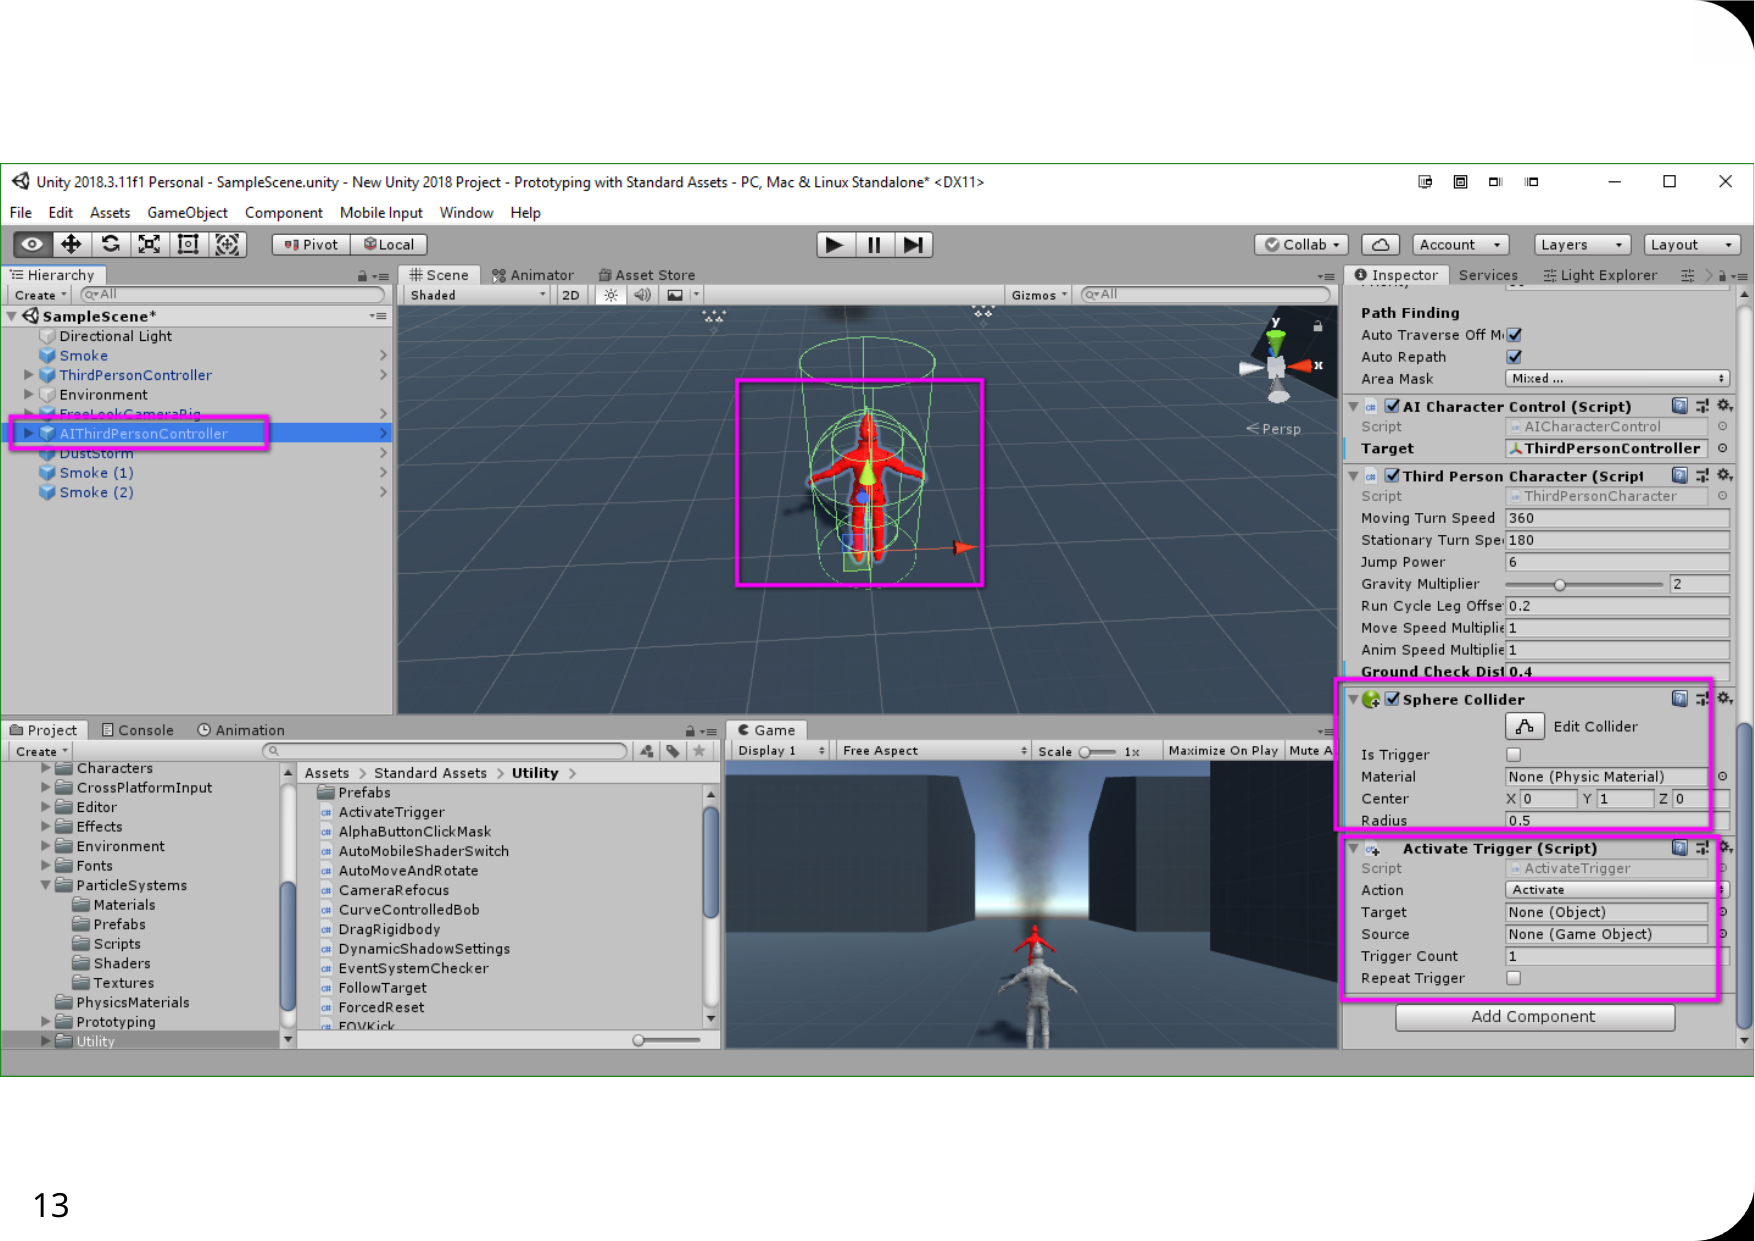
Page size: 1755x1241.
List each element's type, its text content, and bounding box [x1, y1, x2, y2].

picture [0, 163, 1755, 1077]
slide_number 13 [14, 1175, 181, 1228]
picture [1694, 1, 1755, 62]
picture [1692, 1179, 1755, 1241]
